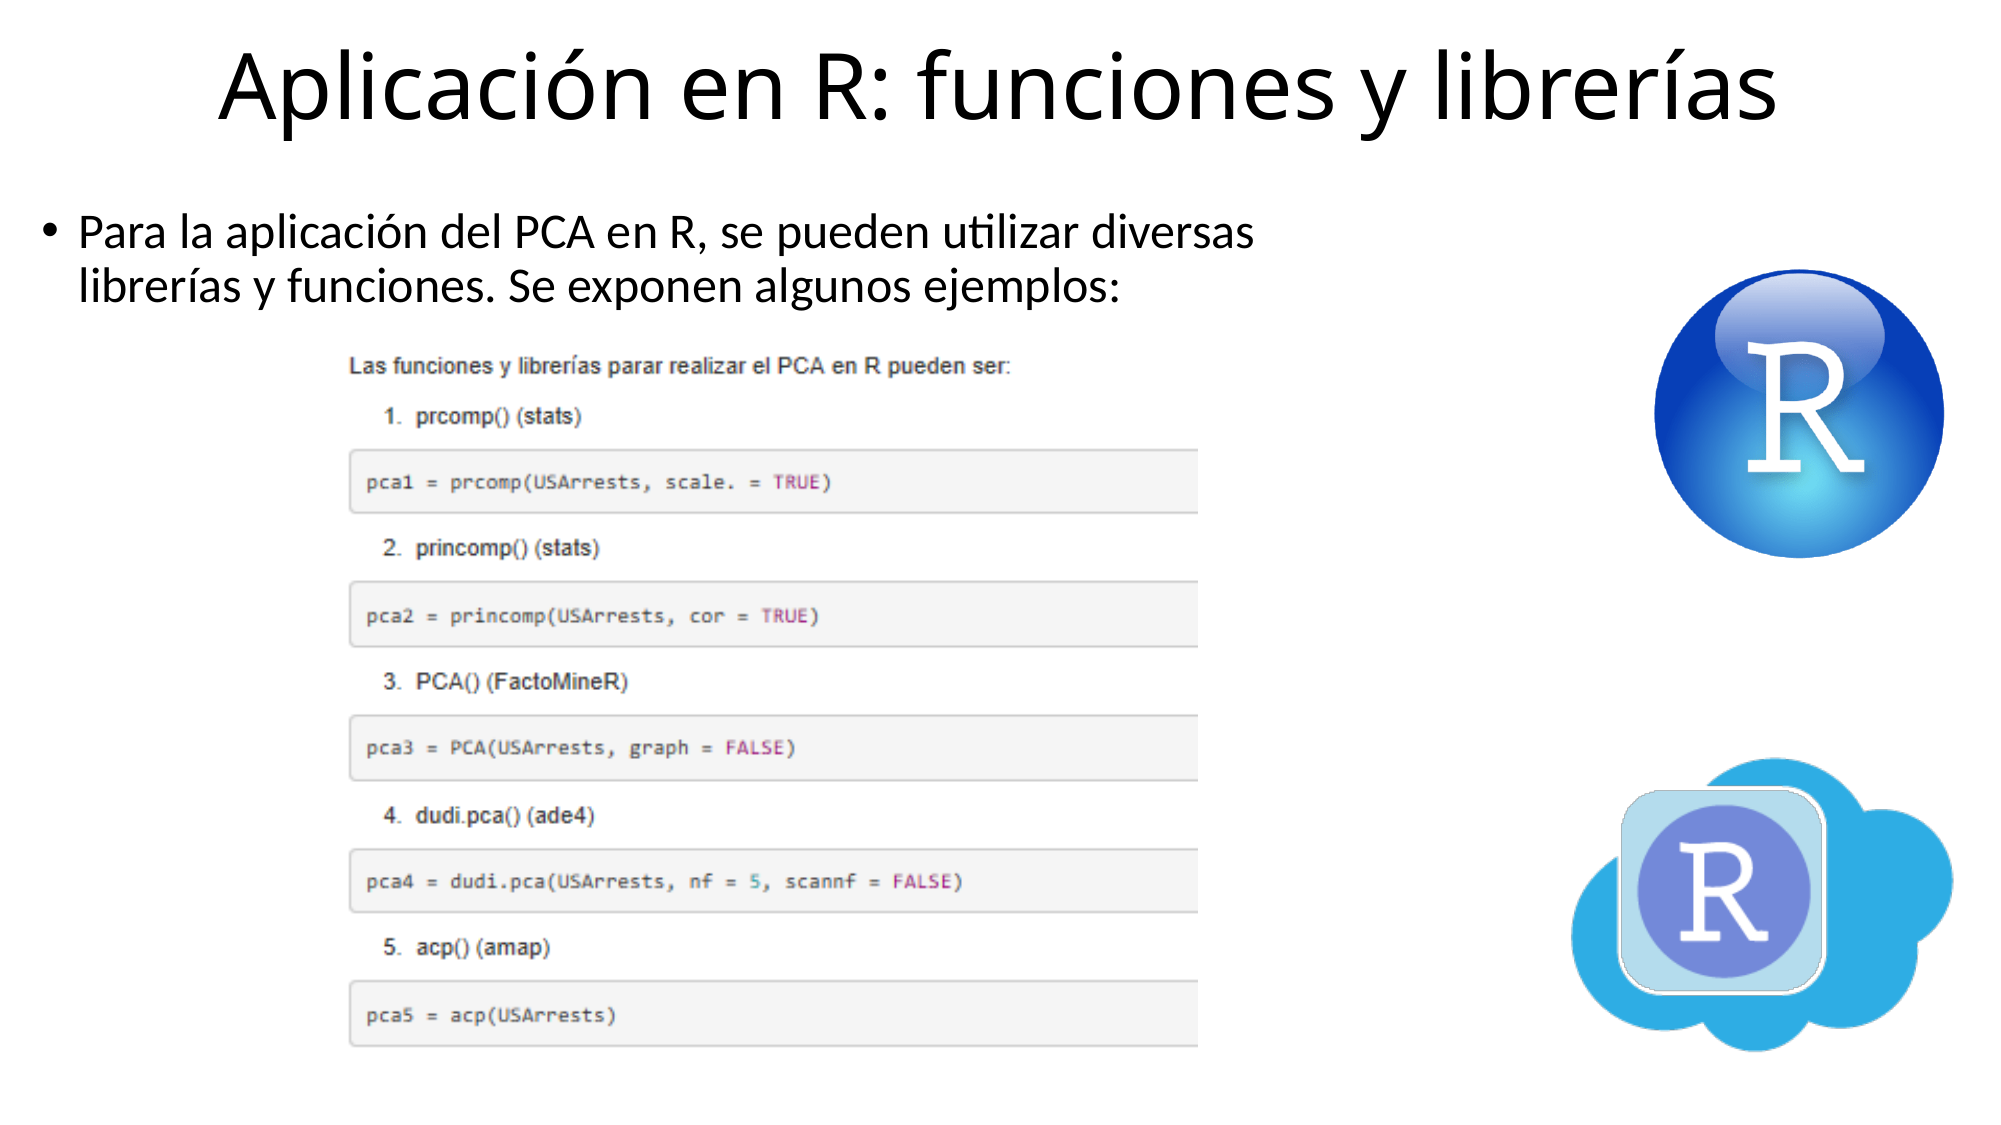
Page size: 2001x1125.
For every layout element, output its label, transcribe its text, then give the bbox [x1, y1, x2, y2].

picture [1559, 747, 1966, 1061]
picture [337, 345, 1198, 1061]
list Para la aplicación del PCA en R, se pueden utilizar diversas librerías y funciones. Se exponen algunos ejemplos: [26, 197, 1288, 1106]
title Aplicación en R: funciones y librerías [137, 16, 1863, 164]
picture [1653, 268, 1945, 559]
